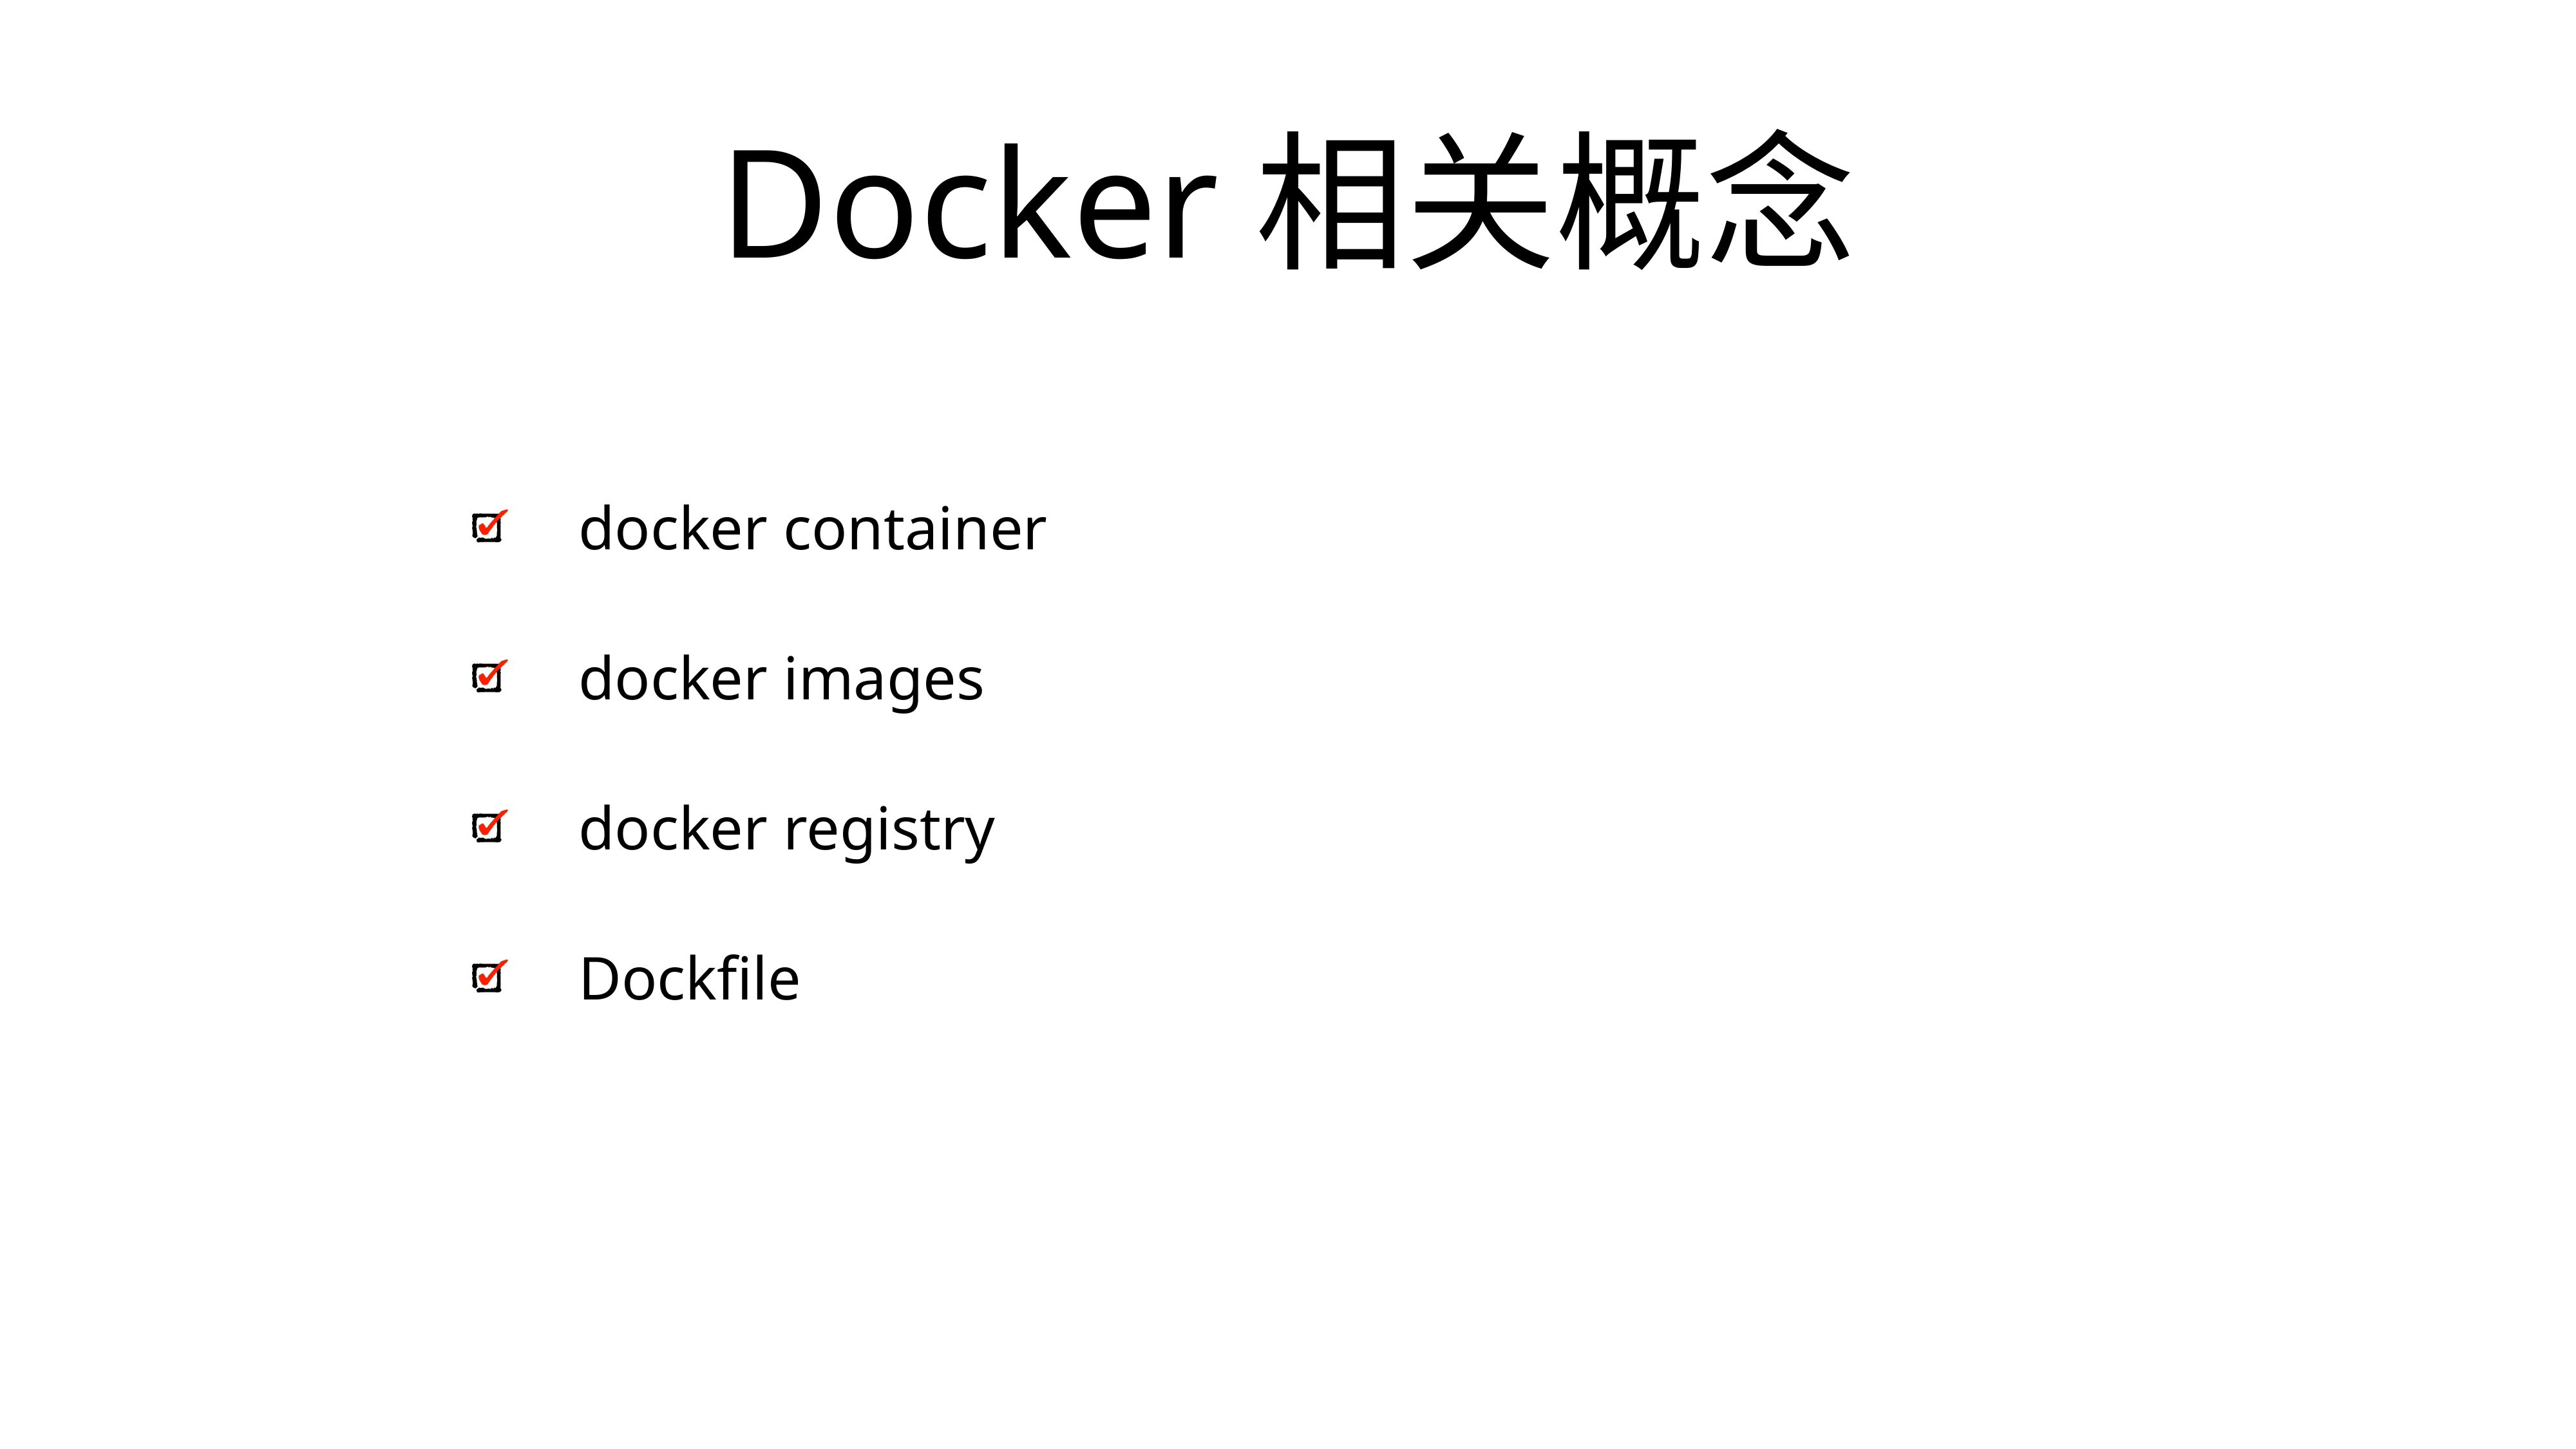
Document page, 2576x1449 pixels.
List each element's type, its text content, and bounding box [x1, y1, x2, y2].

list docker container docker images docker registry Dockfile [463, 384, 2113, 1118]
picture [471, 810, 508, 843]
picture [471, 960, 508, 993]
picture [471, 659, 508, 693]
title Docker相关概念 [463, 37, 2113, 359]
picture [471, 509, 508, 543]
